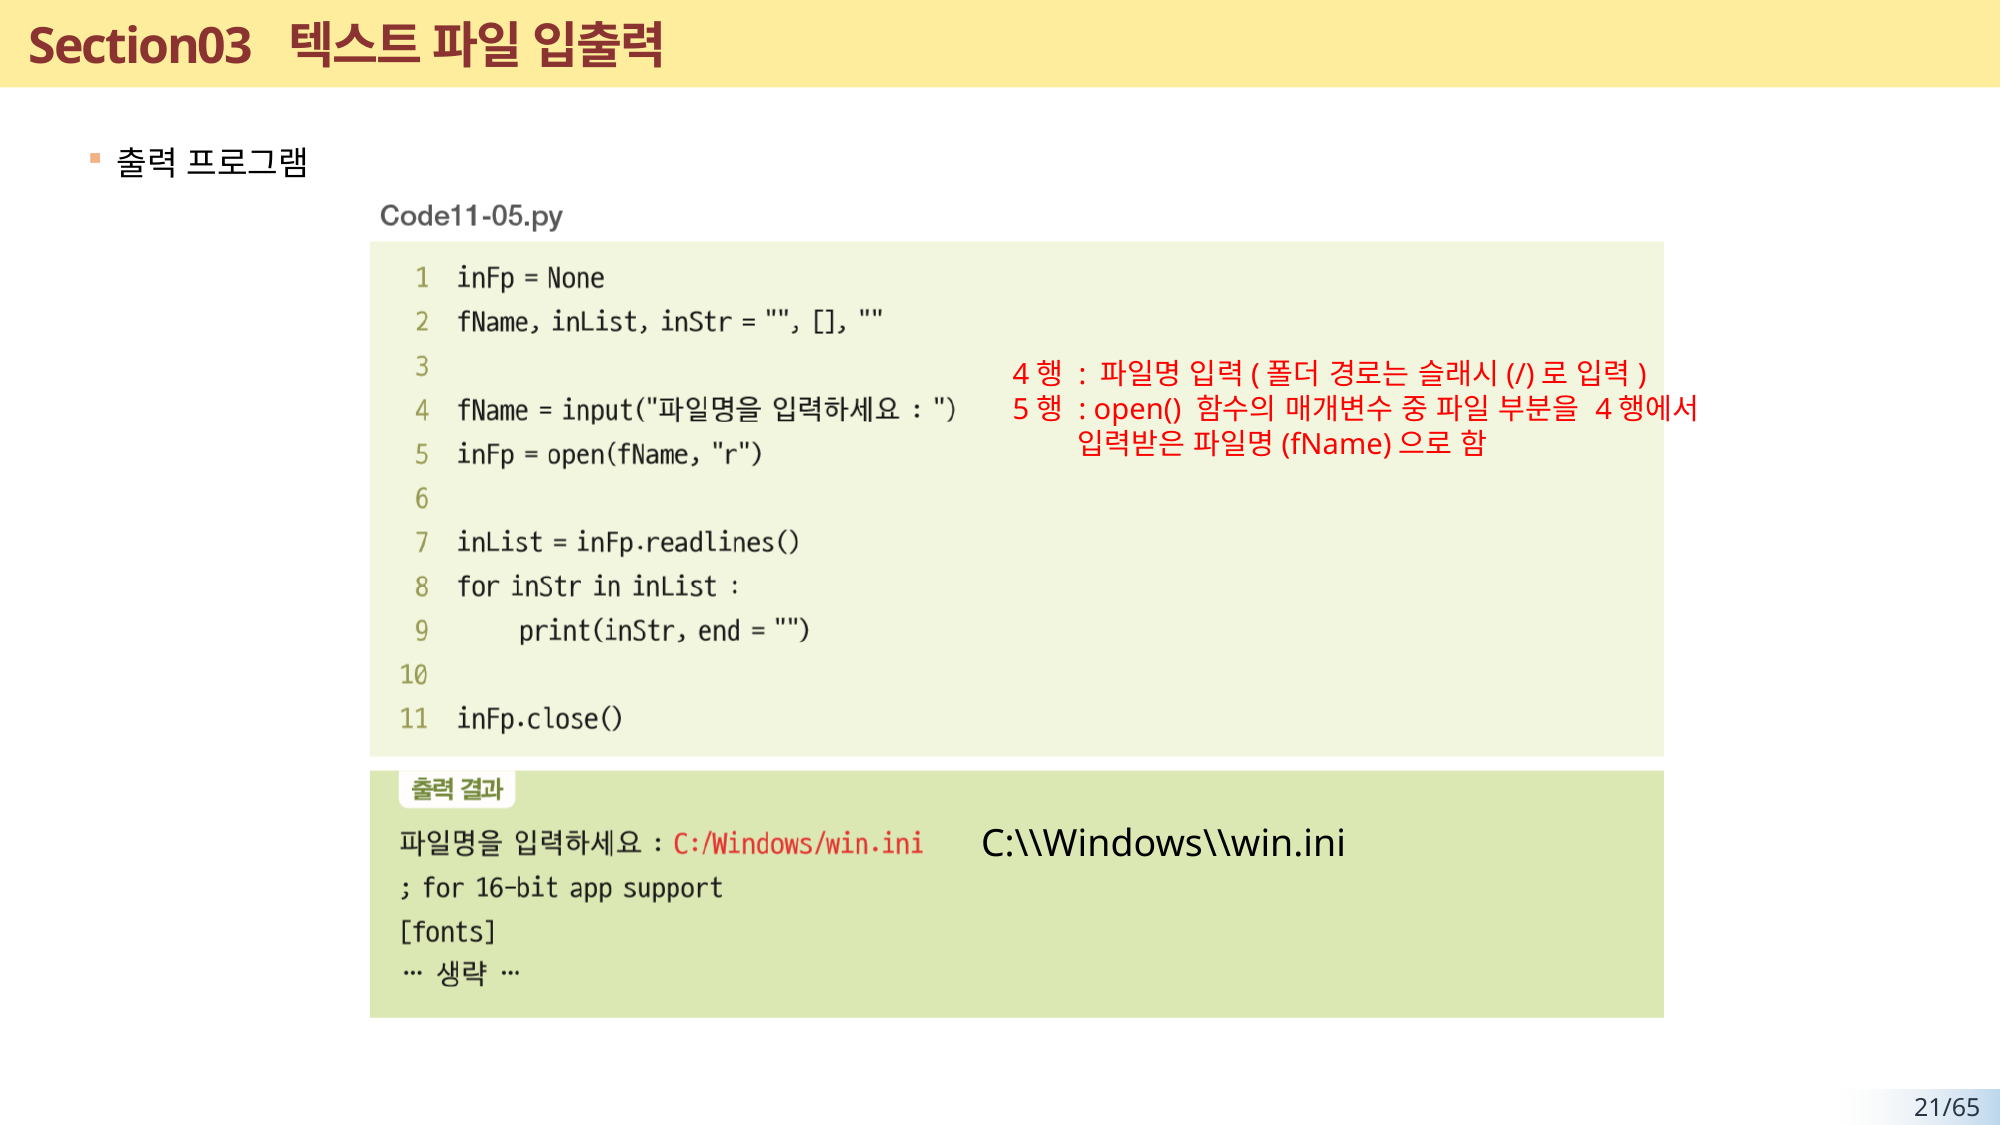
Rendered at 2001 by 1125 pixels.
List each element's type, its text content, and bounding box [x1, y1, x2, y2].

picture [364, 202, 1664, 1018]
list 출력 프로그램 [13, 126, 1975, 1057]
title Section03 텍스트 파일 입출력 [13, 8, 1717, 87]
text_box 4행 : 파일명 입력(폴더 경로는 슬래시(/)로 입력) 5행 : open() 함수의 매개변수 중 파일 부분을 4행에서 입력받은 파일명(fName)으로 함 [1664, 348, 1748, 468]
